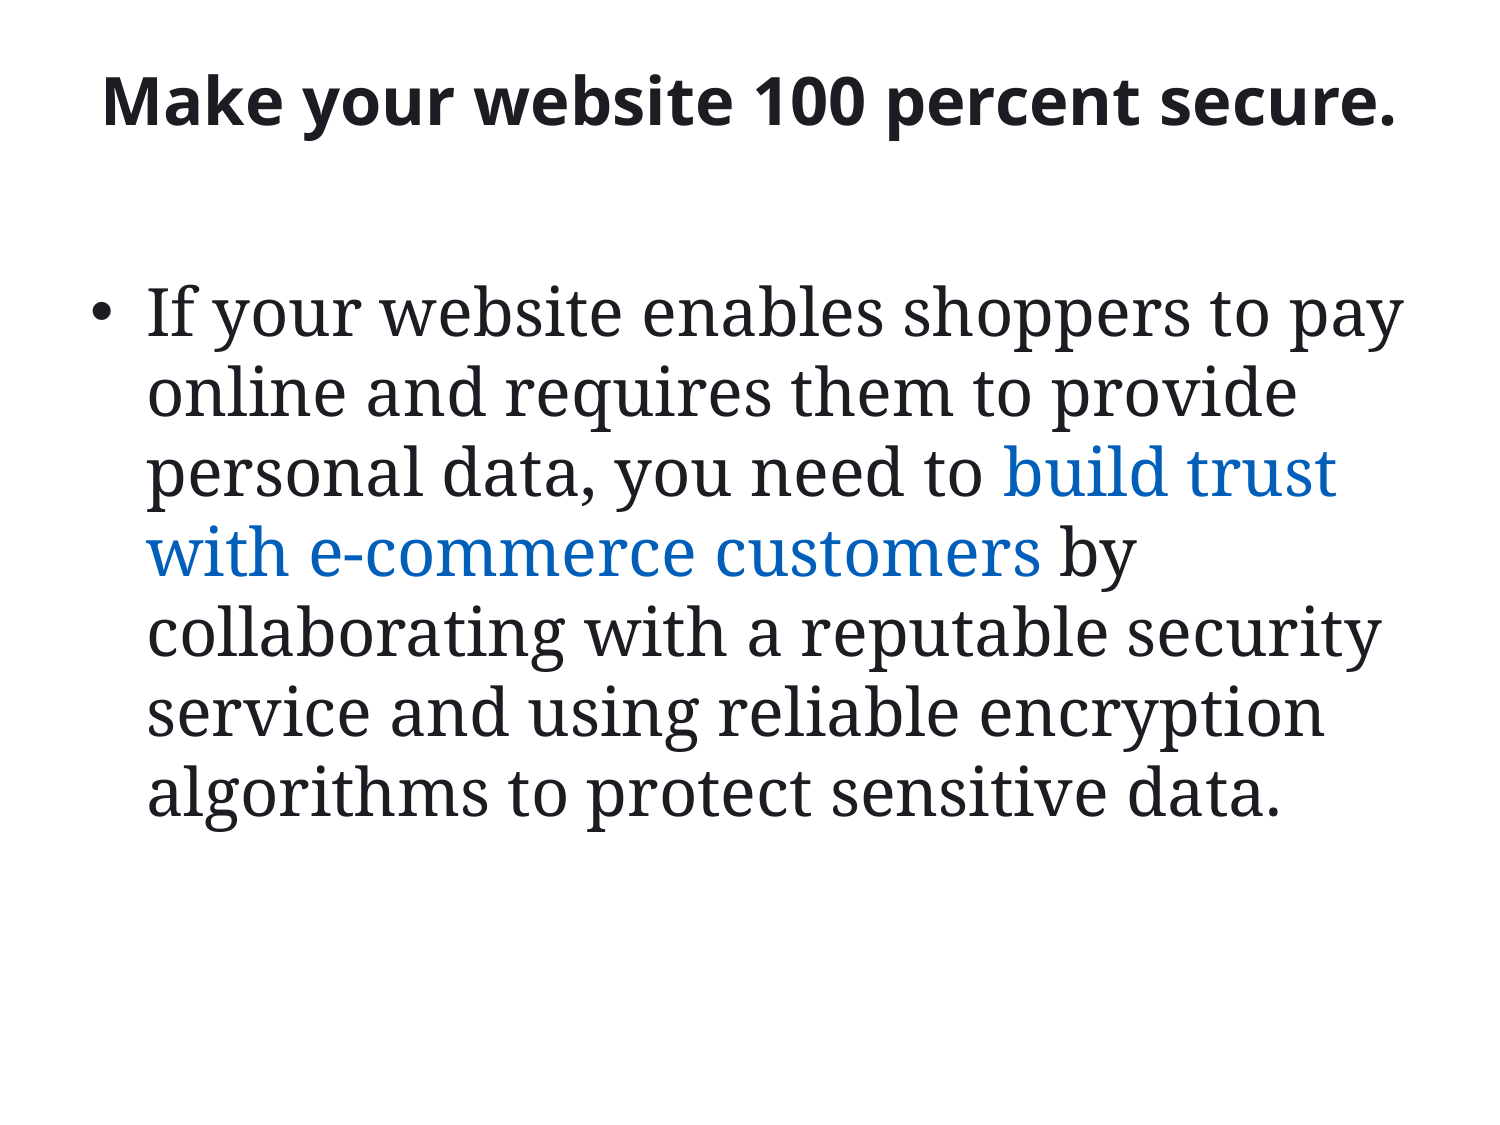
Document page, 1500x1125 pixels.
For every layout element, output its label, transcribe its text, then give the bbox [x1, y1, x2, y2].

list If your website enables shoppers to pay online and requires them to provide personal data, you need to build trust with e-commerce customers by collaborating with a reputable security service and using reliable encryption algorithms to protect sensitive data. [75, 262, 1425, 1005]
title Make your website 100 percent secure. [75, 45, 1425, 233]
